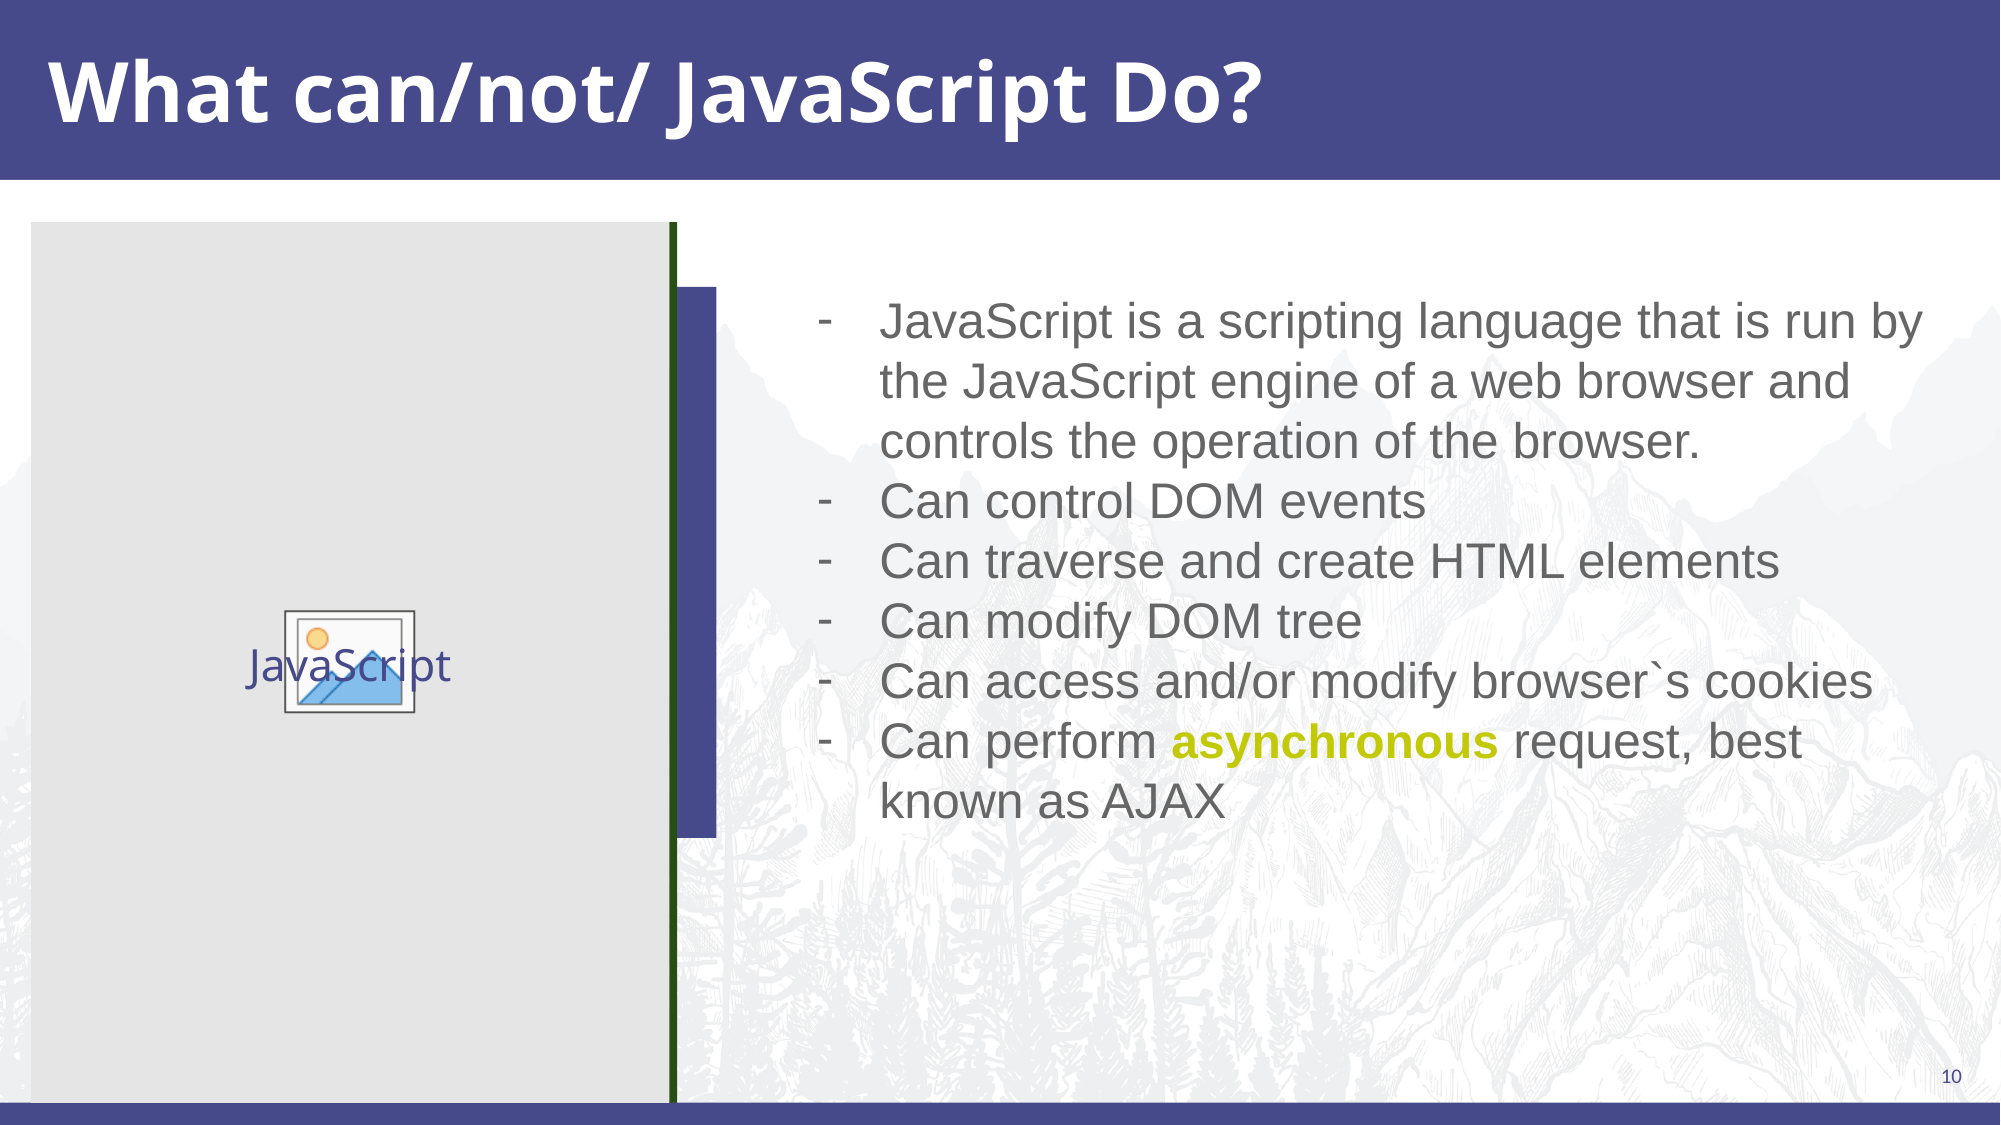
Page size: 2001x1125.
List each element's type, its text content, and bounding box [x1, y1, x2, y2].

title What can/not/ JavaScript Do? [31, 16, 1591, 162]
slide_number 10 [1897, 1049, 1968, 1101]
list JavaScript is a scripting language that is run by the JavaScript engine of a web browser and controls the operation of the browser. Can control DOM events Can traverse and create HTML elements Can modify DOM tree Can access and/or modify browser`s cookies Can perform asynchronous request, best known as AJAX [786, 222, 1968, 1047]
picture [30, 222, 670, 1103]
